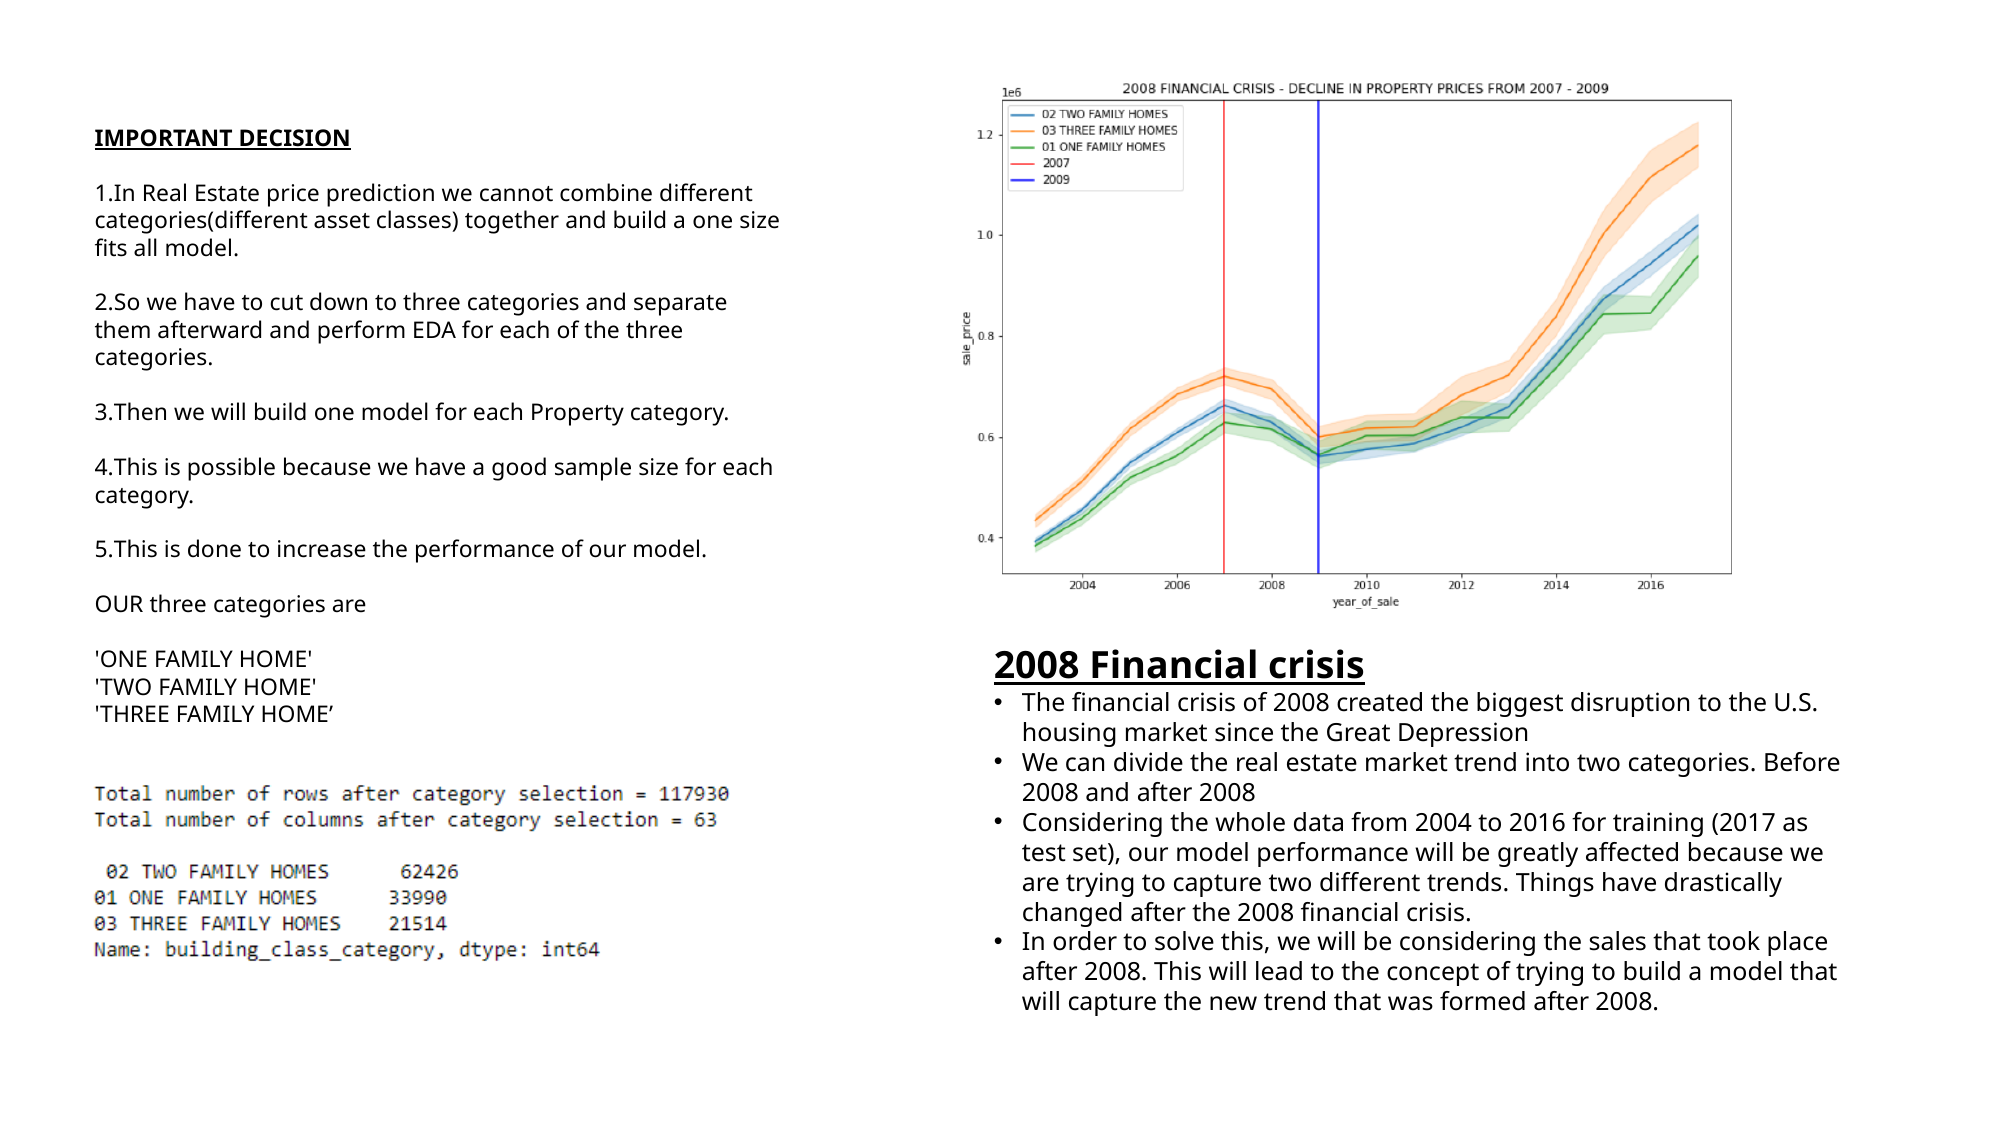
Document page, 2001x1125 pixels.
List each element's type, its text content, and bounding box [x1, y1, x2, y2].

text_box IMPORTANT DECISION In Real Estate price prediction we cannot combine different categories(different asset classes) together and build a one size fits all model. So we have to cut down to three categories and separate them afterward and perform EDA for each of the three categories. Then we will build one model for each Property category. This is possible because we have a good sample size for each category. This is done to increase the performance of our model. OUR three categories are 'ONE FAMILY HOME' 'TWO FAMILY HOME' 'THREE FAMILY HOME’ [79, 115, 800, 735]
picture [949, 70, 1765, 615]
picture [79, 774, 1112, 991]
text_box 2008 Financial crisis The financial crisis of 2008 created the biggest disruption to the U.S. housing market since the Great Depression We can divide the real estate market trend into two categories. Before 2008 and after 2008 Considering the whole data from 2004 to 2016 for training (2017 as test set), our model performance will be greatly affected because we are trying to capture two different trends. Things have drastically changed after the 2008 financial crisis. In order to solve this, we will be considering the sales that took place after 2008. This will lead to the concept of trying to build a model that will capture the new trend that was formed after 2008. [979, 634, 1873, 1069]
